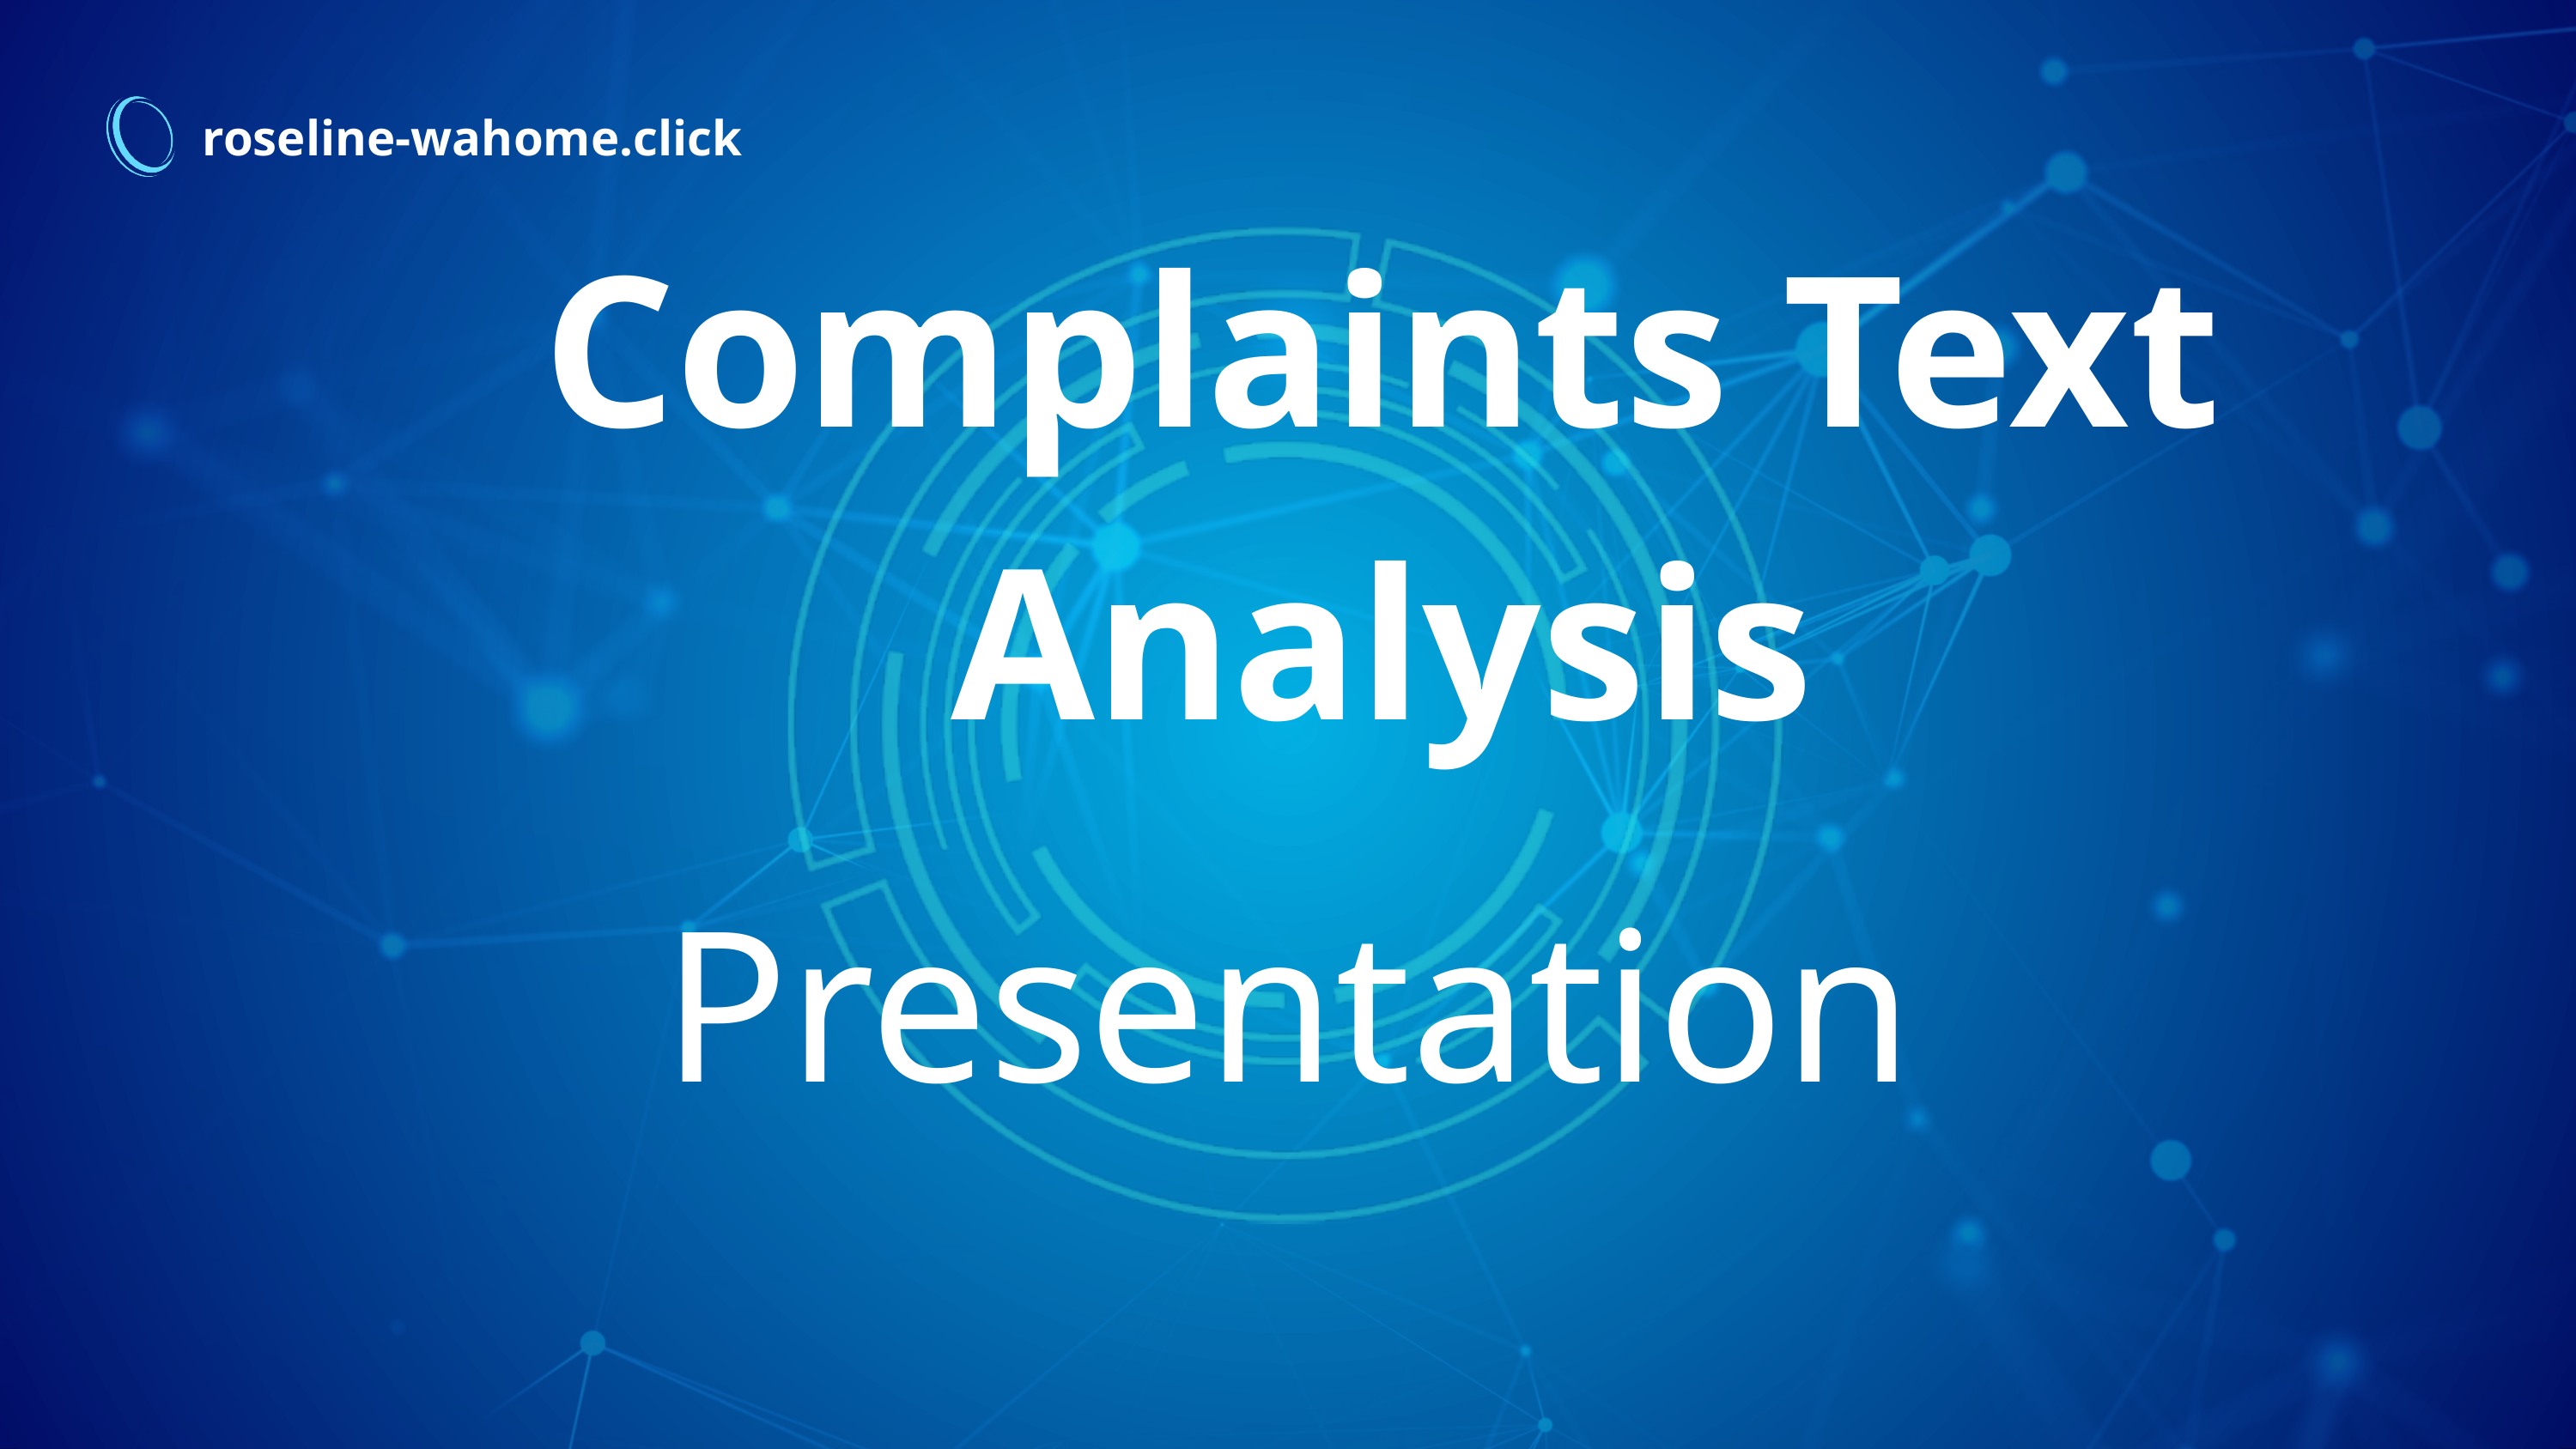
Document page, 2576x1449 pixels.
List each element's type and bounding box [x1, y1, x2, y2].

text_box [0, 0, 2576, 1449]
